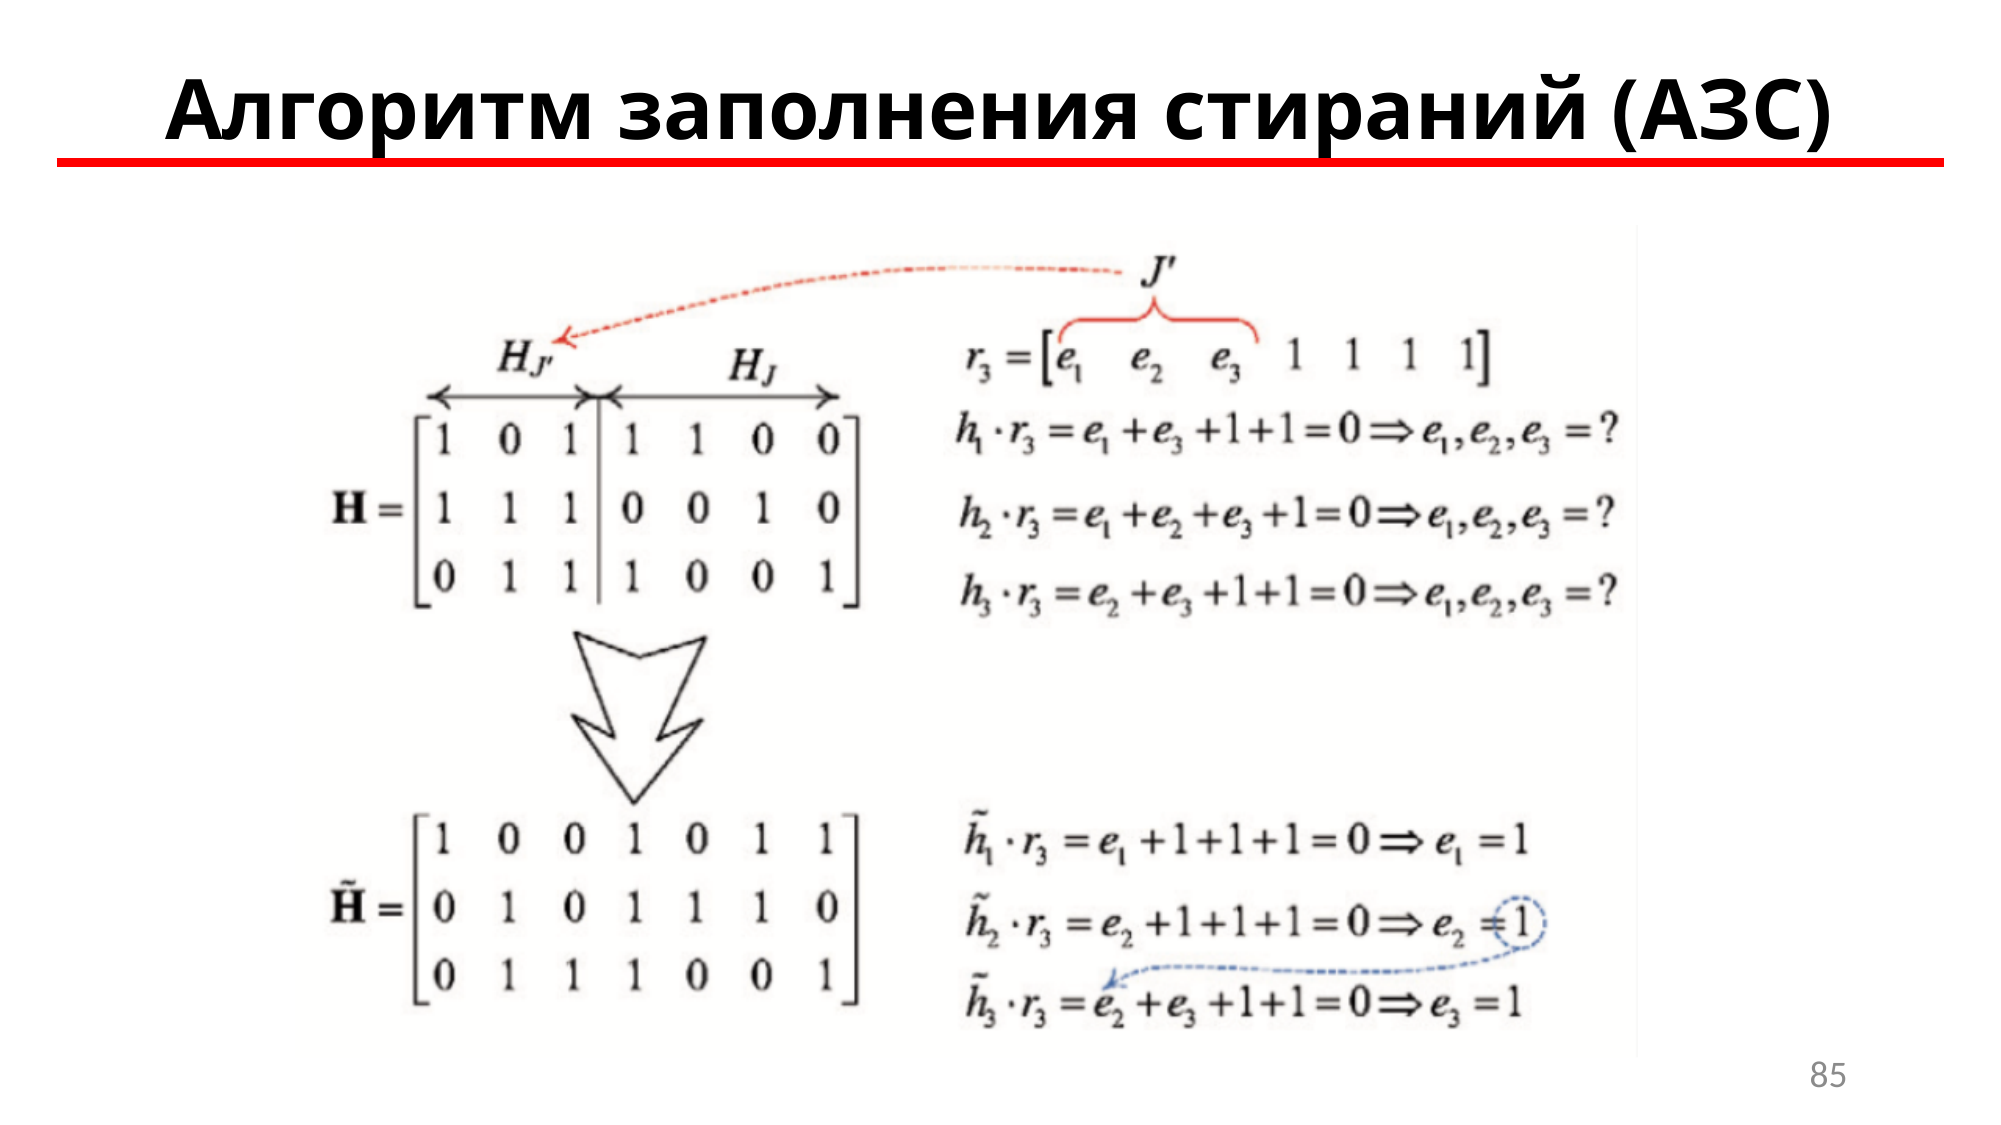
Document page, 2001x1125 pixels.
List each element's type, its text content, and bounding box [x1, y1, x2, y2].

text_box Алгоритм заполнения стираний (АЗС) [18, 59, 1981, 186]
picture [295, 225, 1638, 1073]
slide_number 85 [1412, 1042, 1863, 1103]
